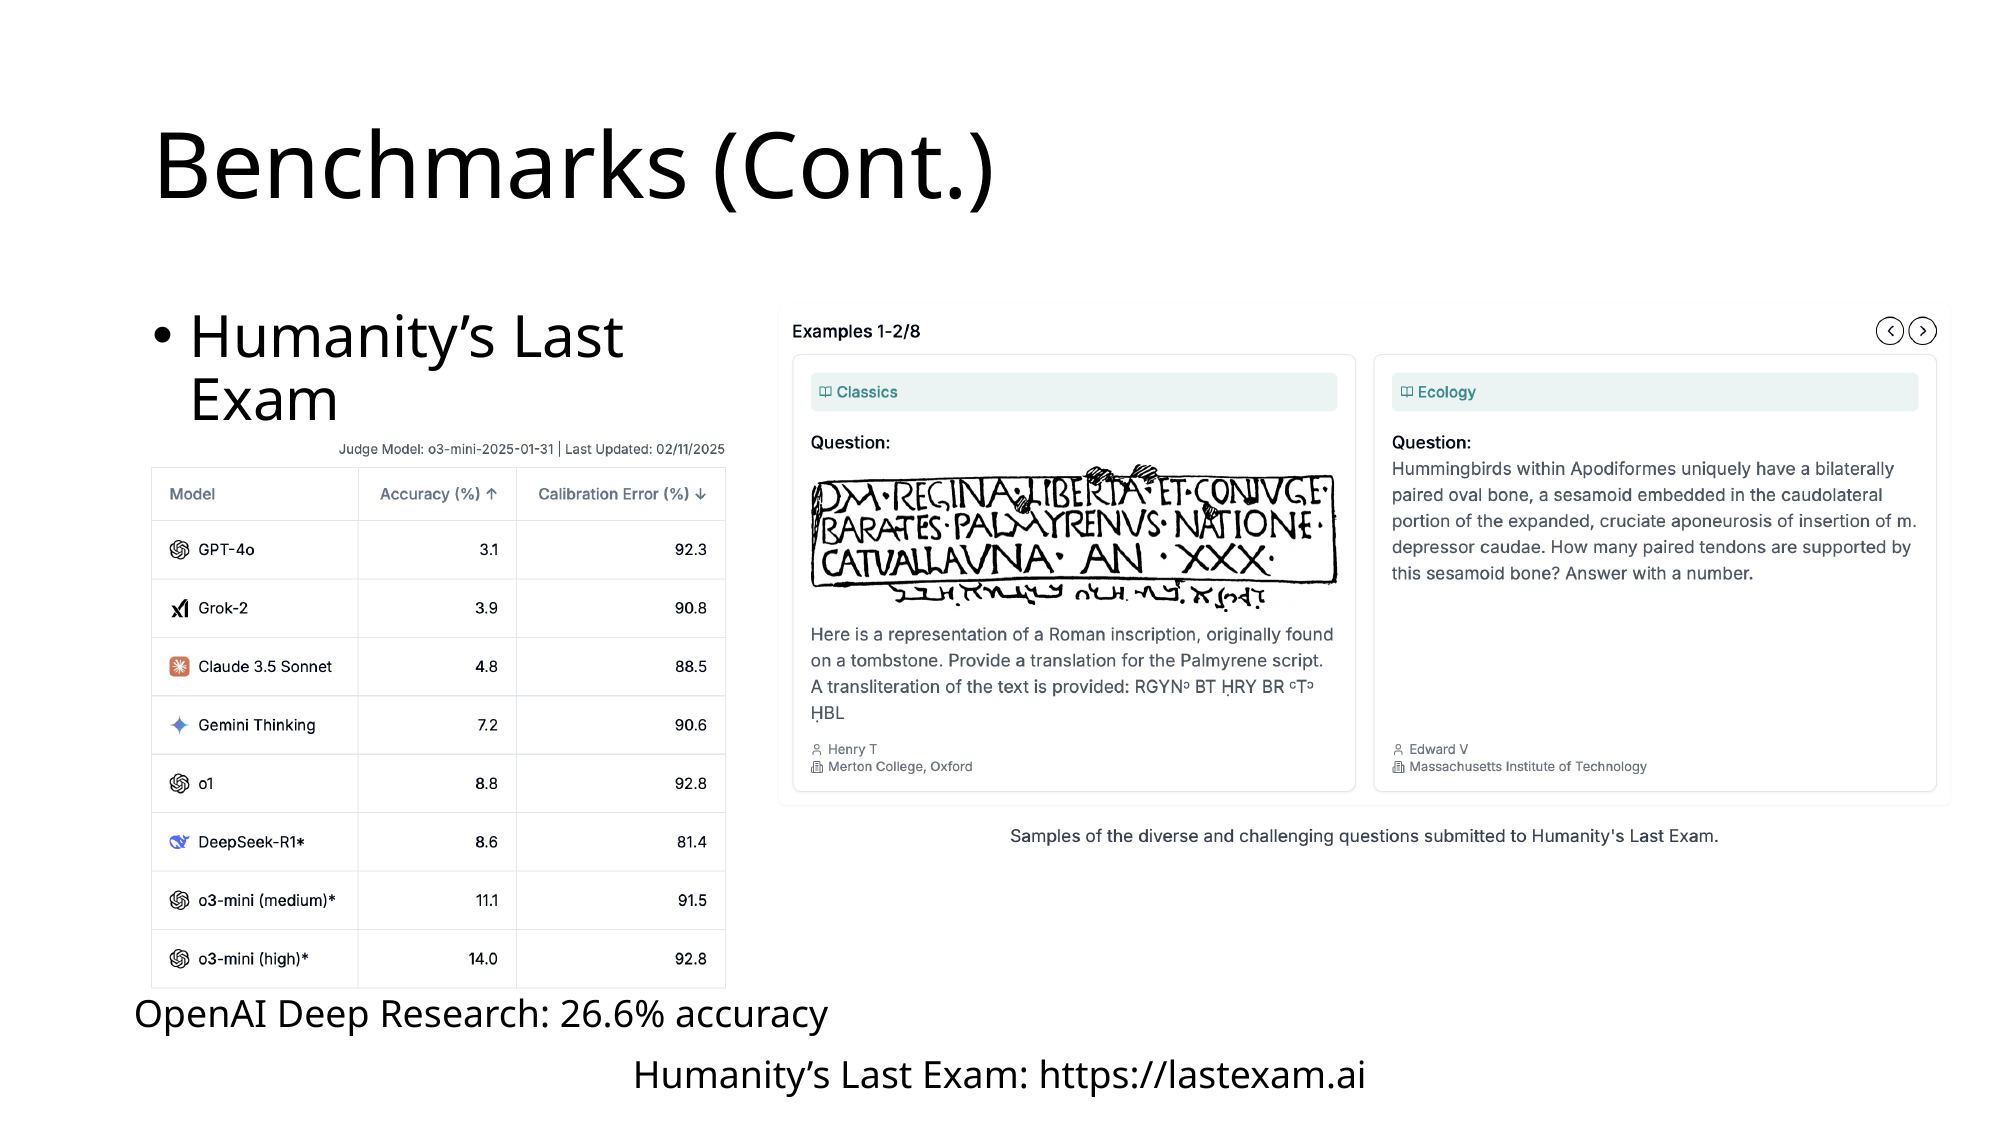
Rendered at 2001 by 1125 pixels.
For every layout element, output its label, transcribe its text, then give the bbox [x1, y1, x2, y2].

picture [133, 427, 735, 997]
list Humanity’s Last Exam [137, 299, 774, 982]
text_box OpenAI Deep Research: 26.6% accuracy [118, 982, 844, 1043]
text_box Humanity’s Last Exam: https://lastexam.ai [618, 1043, 1382, 1104]
title Benchmarks (Cont.) [137, 59, 1863, 278]
picture [773, 298, 1960, 868]
